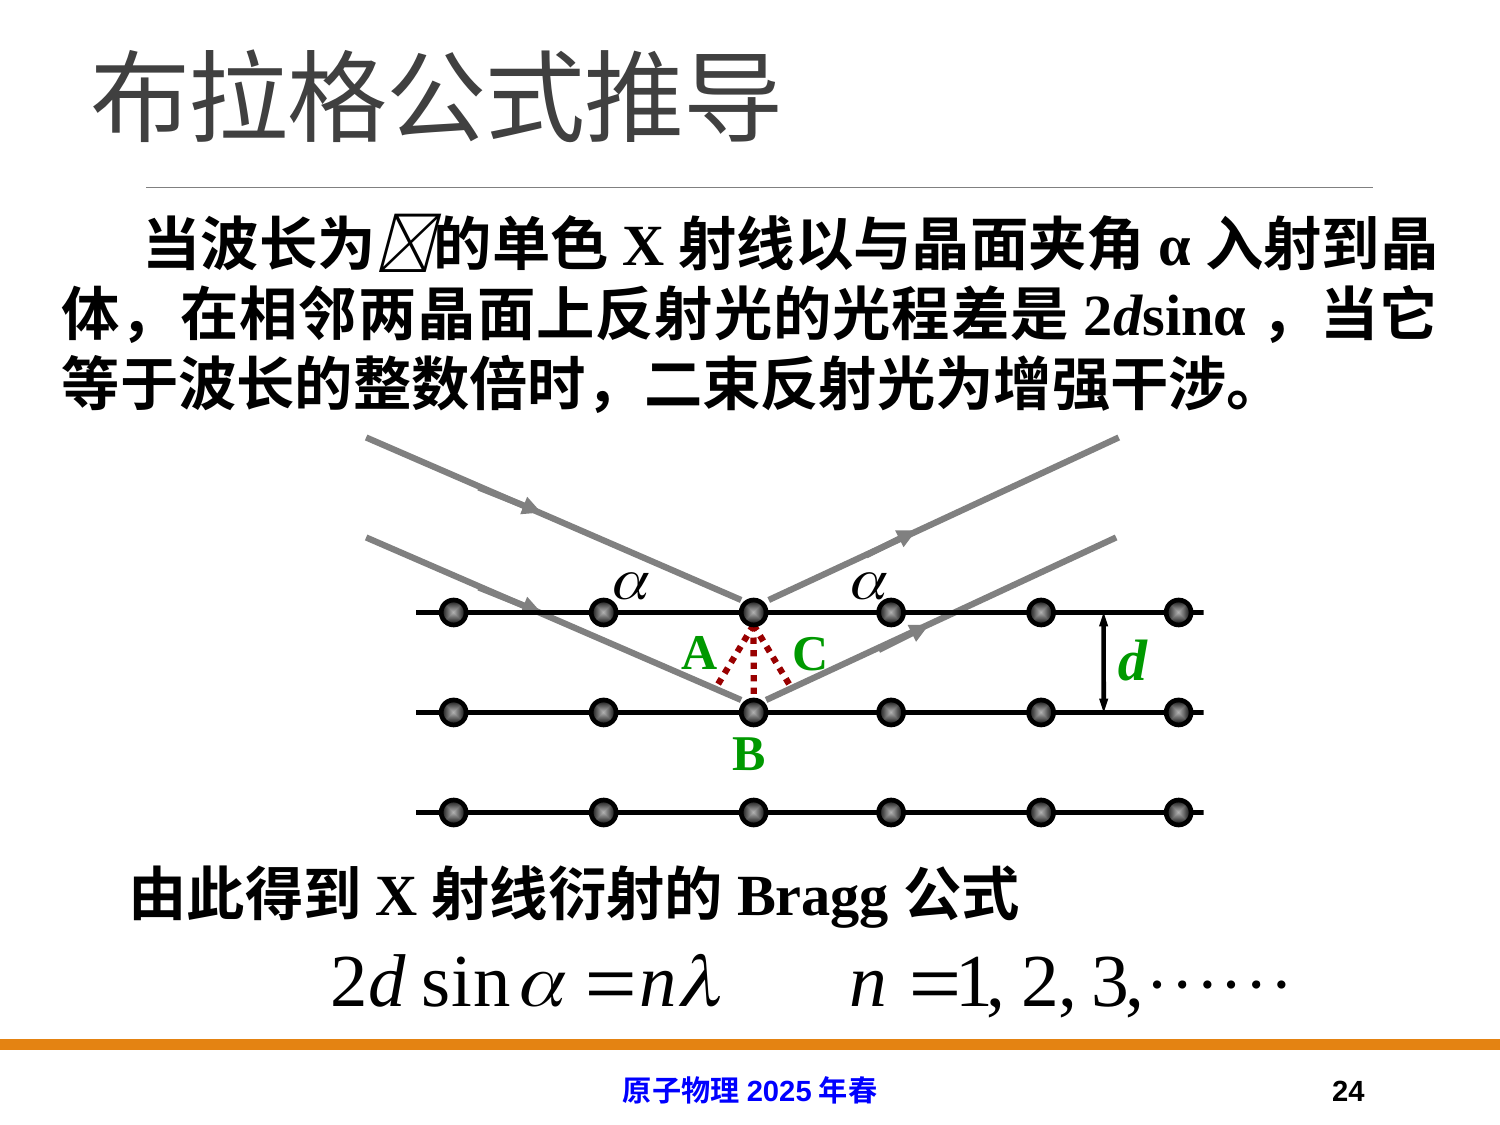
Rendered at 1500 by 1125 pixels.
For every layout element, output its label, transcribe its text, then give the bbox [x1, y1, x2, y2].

text_box 当波长为的单色X射线以与晶面夹角α入射到晶体，在相邻两晶面上反射光的光程差是2dsinα，当它等于波长的整数倍时，二束反射光为增强干涉。 [47, 200, 1453, 425]
title 布拉格公式推导 [75, 8, 1438, 163]
footer 原子物理2025年春 [453, 1059, 1047, 1120]
picture [837, 936, 1305, 1038]
text_box 由此得到X射线衍射的Bragg公式 [47, 849, 1453, 935]
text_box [365, 436, 1205, 826]
picture [318, 936, 737, 1038]
slide_number 24 [1218, 1059, 1380, 1120]
